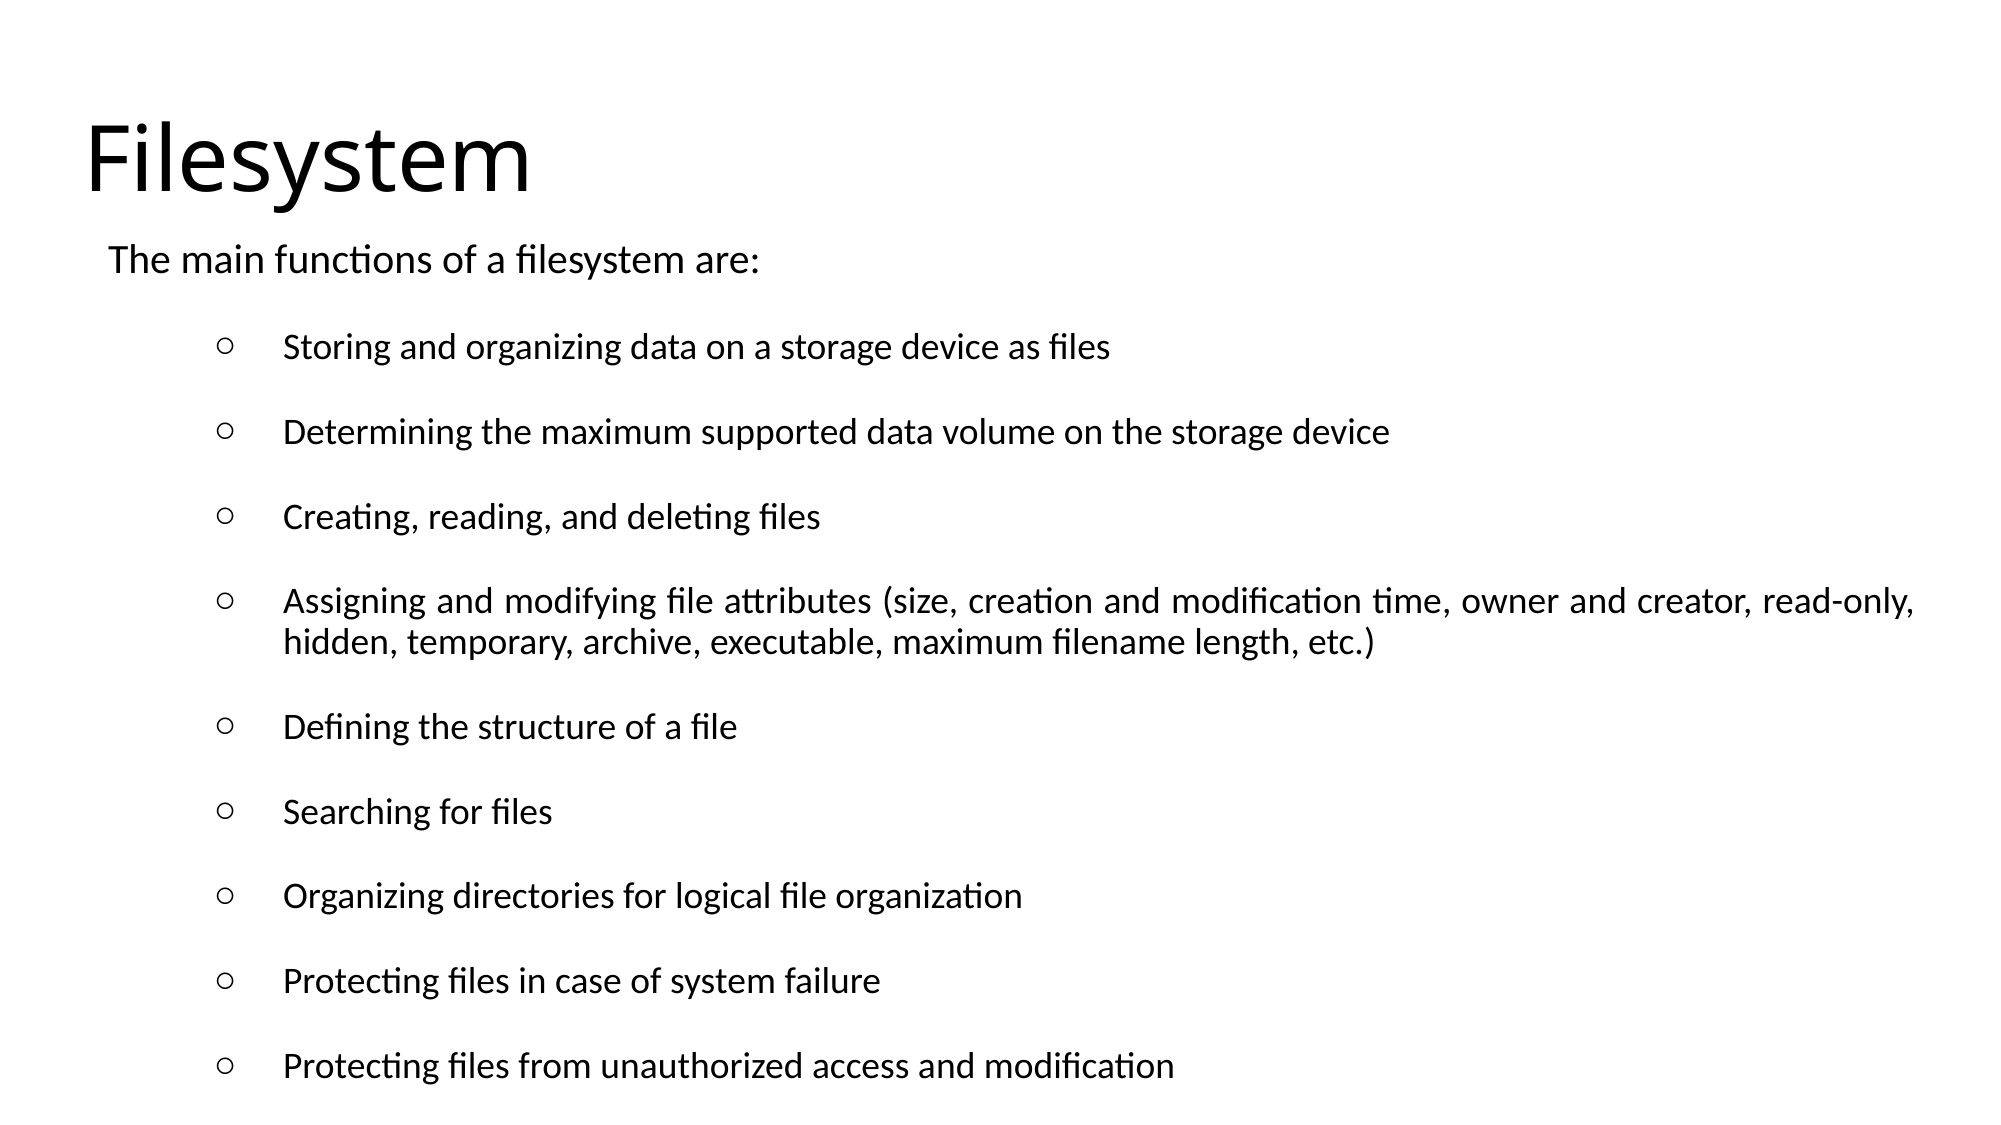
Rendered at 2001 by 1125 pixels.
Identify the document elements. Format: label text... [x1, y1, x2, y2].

list The main functions of a filesystem are: Storing and organizing data on a storage device as files Determining the maximum supported data volume on the storage device Creating, reading, and deleting files Assigning and modifying file attributes (size, creation and modification time, owner and creator, read-only, hidden, temporary, archive, executable, maximum filename length, etc.) Defining the structure of a file Searching for files Organizing directories for logical file organization Protecting files in case of system failure Protecting files from unauthorized access and modification [68, 222, 1932, 1035]
title Filesystem [68, 97, 1932, 222]
